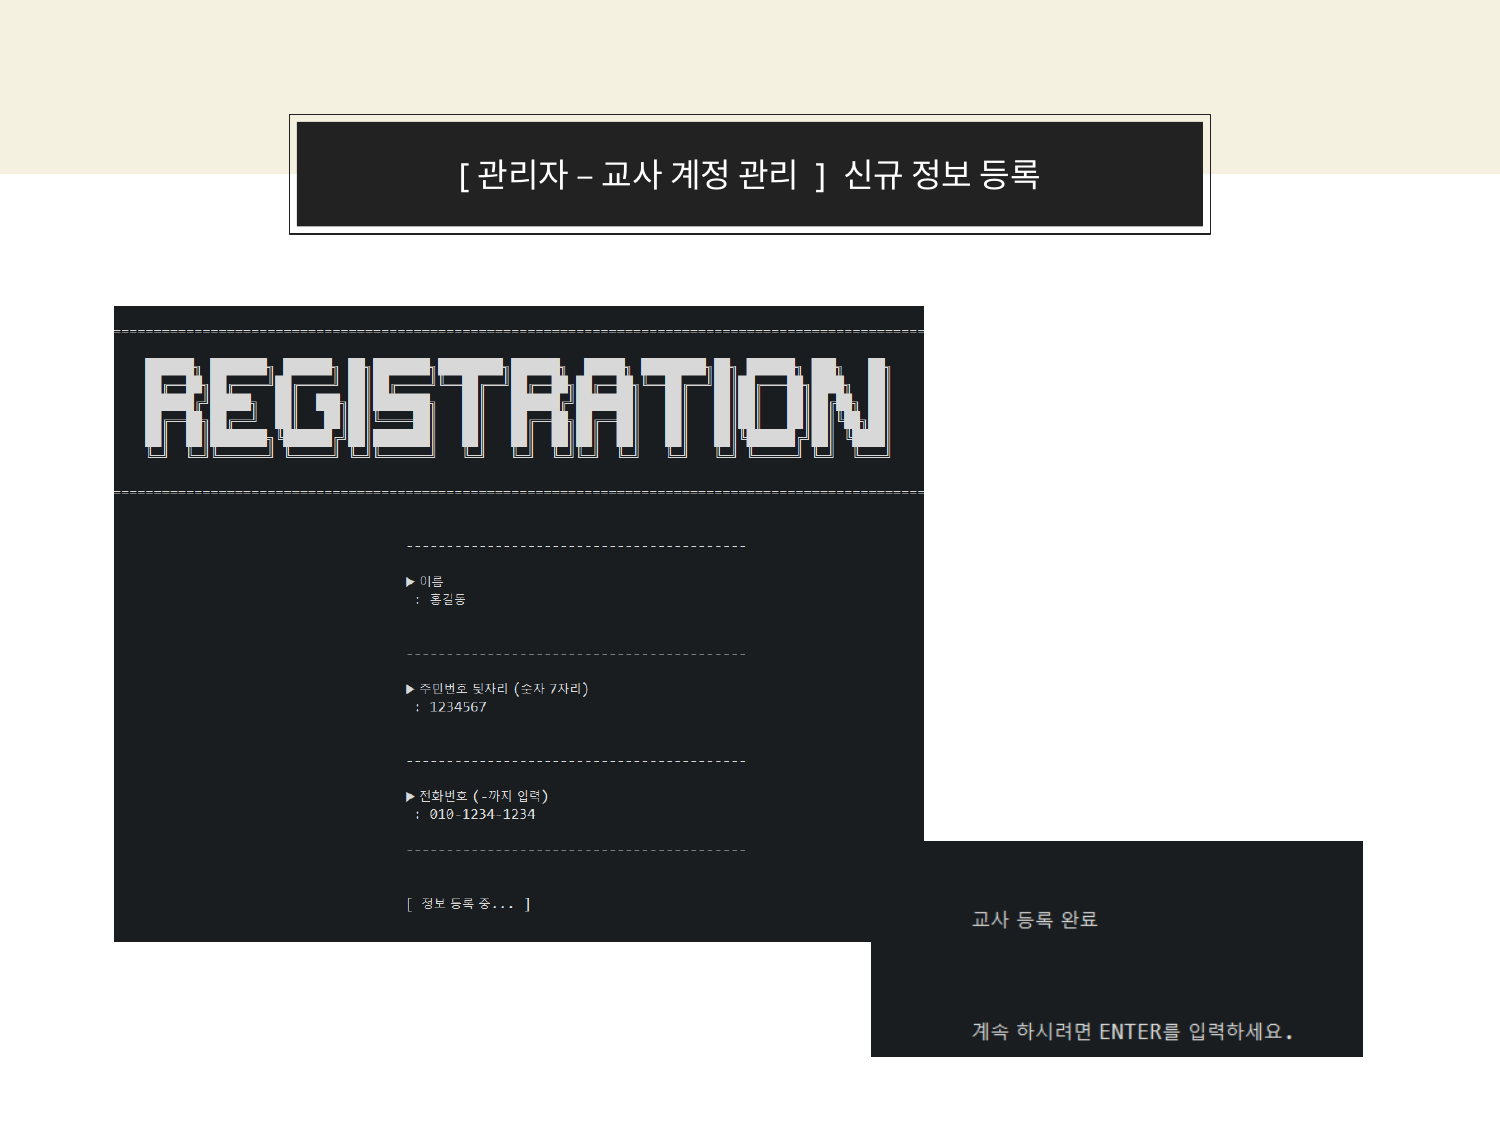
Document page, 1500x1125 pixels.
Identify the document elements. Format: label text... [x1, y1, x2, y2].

picture [113, 306, 1364, 1057]
title [관리자 – 교사 계정 관리 ] 신규 정보 등록 [296, 121, 1203, 227]
